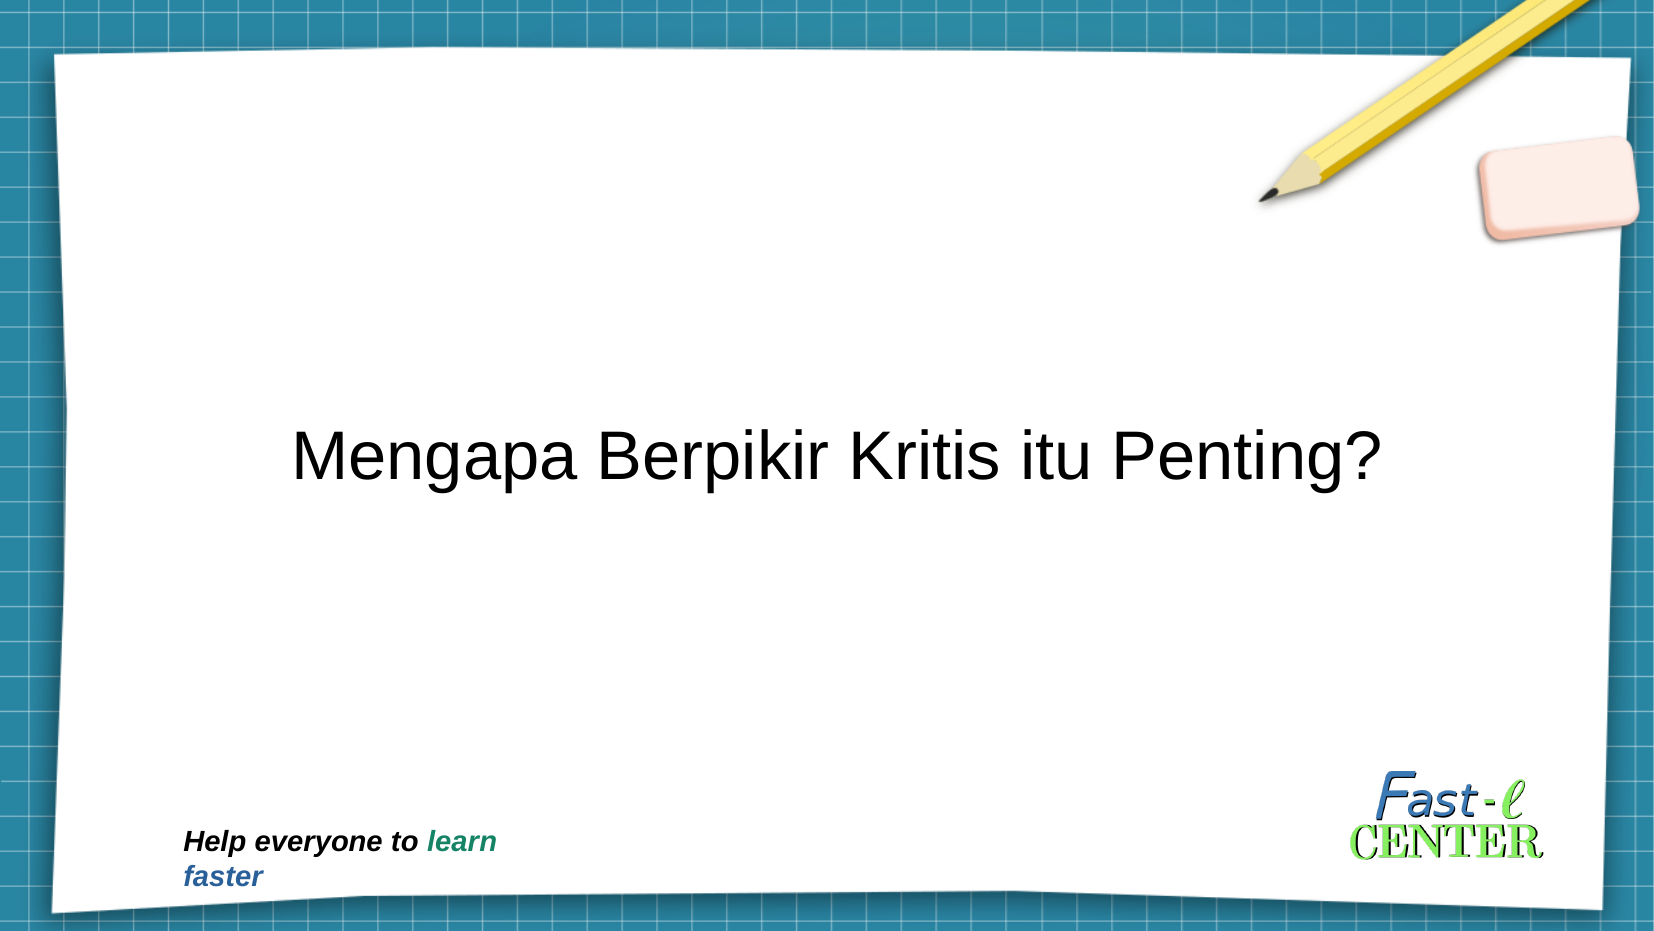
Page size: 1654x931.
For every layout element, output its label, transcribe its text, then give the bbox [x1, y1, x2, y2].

text_box Mengapa Berpikir Kritis itu Penting? [187, 375, 1488, 530]
text_box Help everyone to learn faster [168, 814, 600, 863]
picture [0, 0, 1654, 931]
